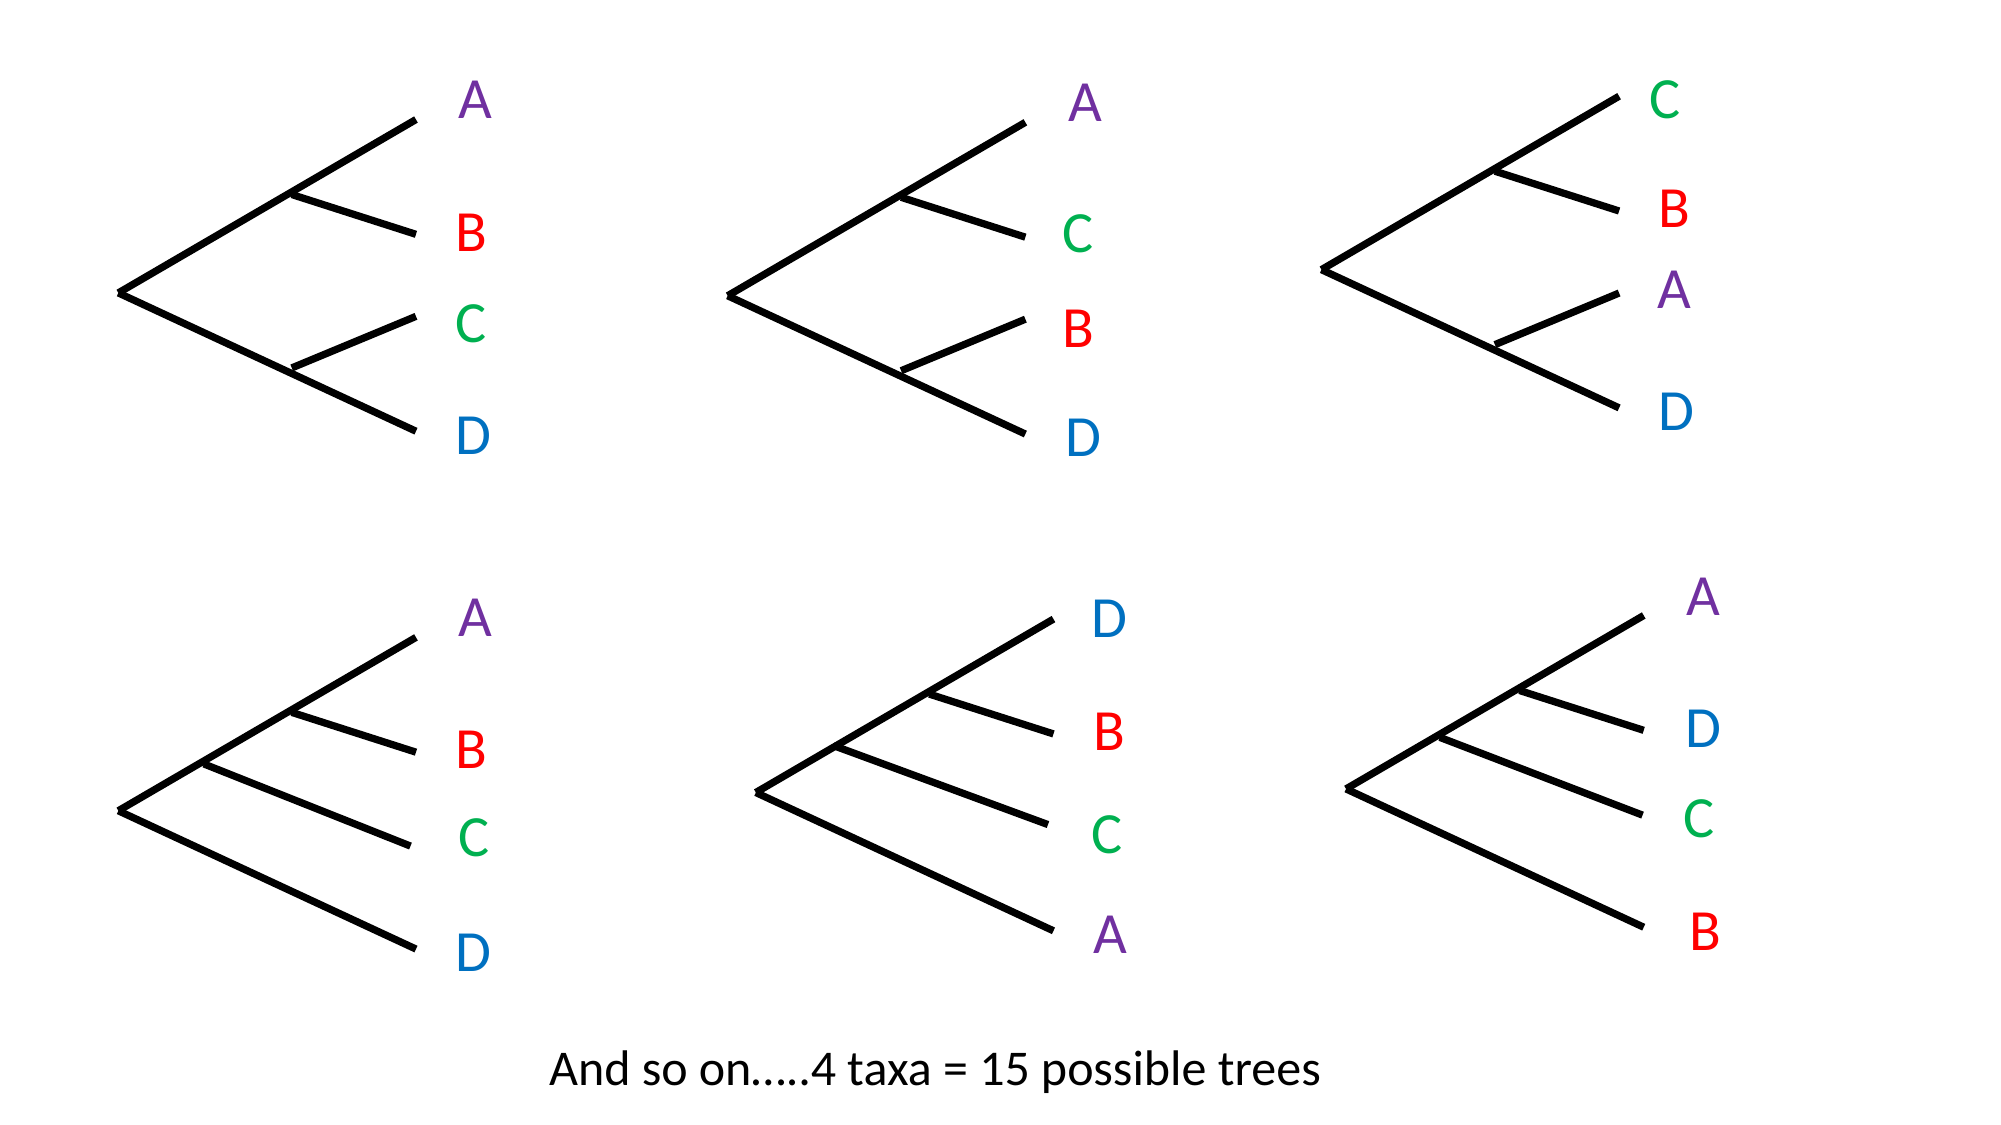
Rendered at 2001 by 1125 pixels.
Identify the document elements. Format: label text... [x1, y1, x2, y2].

text_box B [1047, 281, 1109, 367]
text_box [1321, 96, 1620, 269]
text_box A [1078, 887, 1140, 973]
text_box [1346, 788, 1644, 928]
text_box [1519, 690, 1644, 731]
text_box D [1644, 365, 1705, 450]
text_box D [440, 906, 502, 991]
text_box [1321, 269, 1620, 408]
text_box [118, 119, 416, 292]
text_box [755, 792, 1054, 931]
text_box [929, 694, 1054, 734]
text_box C [444, 790, 505, 876]
text_box B [1644, 161, 1705, 247]
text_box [901, 319, 1026, 371]
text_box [291, 712, 416, 753]
text_box A [1053, 56, 1115, 141]
text_box And so on…..4 taxa = 15 possible trees [534, 1027, 1374, 1103]
text_box D [1671, 681, 1732, 767]
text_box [727, 122, 1026, 295]
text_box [1494, 171, 1620, 212]
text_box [118, 292, 416, 432]
text_box C [440, 276, 502, 361]
text_box B [440, 185, 502, 270]
text_box B [440, 703, 502, 788]
text_box D [1050, 391, 1112, 476]
text_box A [1671, 549, 1733, 634]
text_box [291, 194, 416, 235]
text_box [901, 197, 1026, 238]
text_box C [1076, 787, 1138, 873]
text_box C [1668, 772, 1730, 857]
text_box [833, 745, 1049, 825]
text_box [203, 763, 411, 847]
text_box C [1634, 53, 1696, 138]
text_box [755, 619, 1054, 792]
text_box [118, 637, 416, 810]
text_box B [1078, 684, 1140, 770]
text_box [1346, 615, 1644, 788]
text_box B [1674, 884, 1736, 970]
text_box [291, 316, 416, 368]
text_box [118, 810, 416, 950]
text_box D [440, 388, 502, 474]
text_box A [444, 53, 505, 138]
text_box D [1076, 571, 1138, 656]
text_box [1494, 293, 1620, 345]
text_box A [444, 571, 505, 656]
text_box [1439, 737, 1643, 816]
text_box A [1642, 243, 1704, 328]
text_box C [1047, 186, 1109, 272]
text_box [727, 295, 1026, 435]
